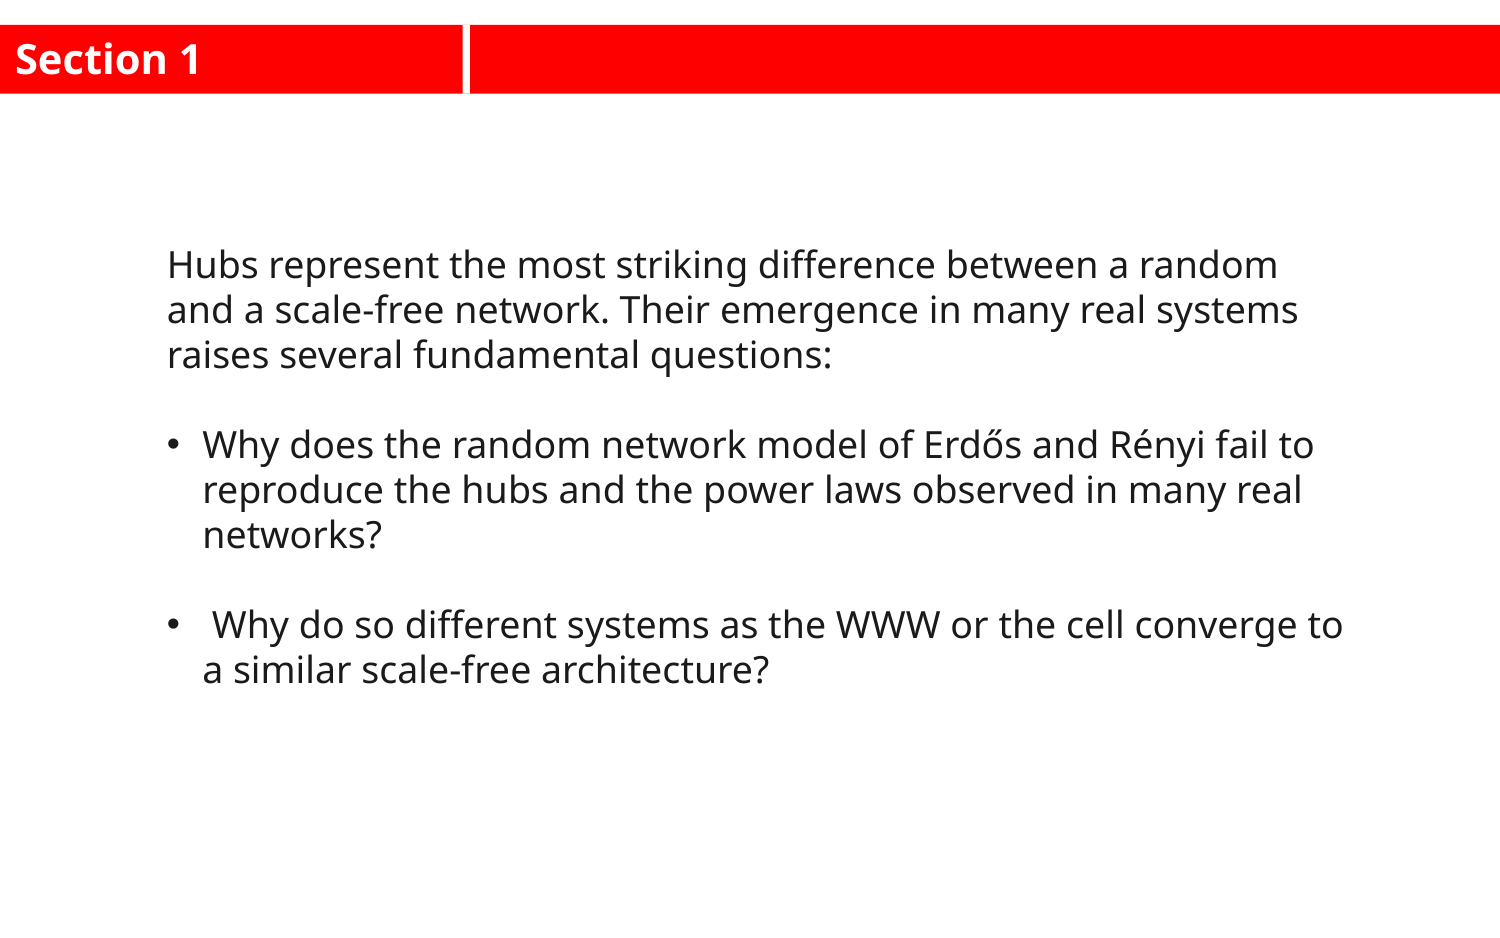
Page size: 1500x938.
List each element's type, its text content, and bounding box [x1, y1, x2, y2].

text_box Section 1 [0, 24, 462, 94]
text_box Section 1 [470, 24, 1500, 94]
text_box [462, 24, 470, 94]
text_box Hubs represent the most striking difference between a random and a scale-free network. Their emergence in many real systems raises several fundamental questions: Why does the random network model of Erdős and Rényi fail to reproduce the hubs and the power laws observed in many real networks? Why do so different systems as the WWW or the cell converge to a similar scale-free architecture? [152, 233, 1365, 699]
